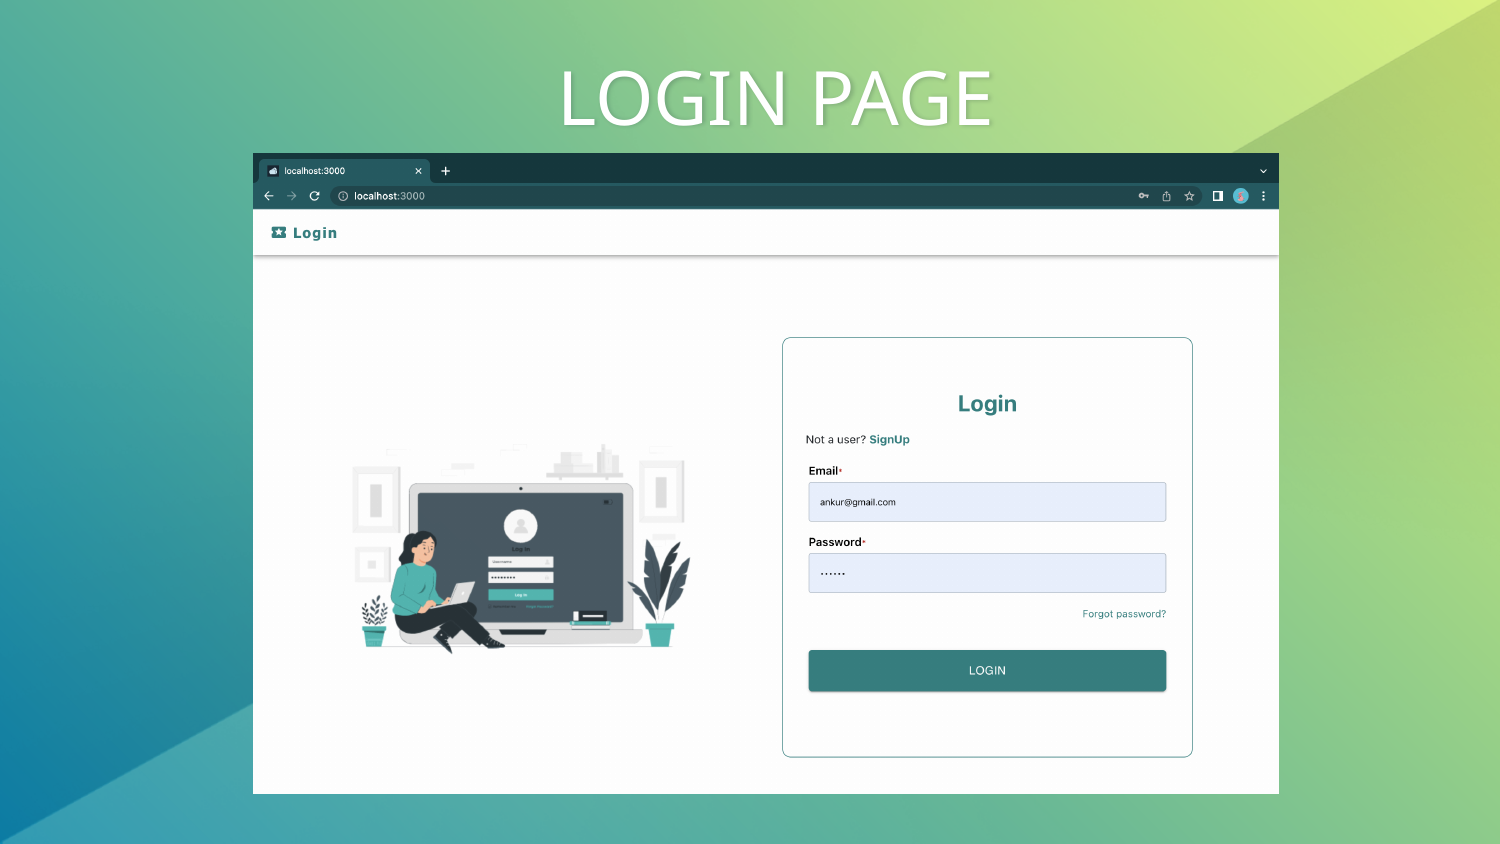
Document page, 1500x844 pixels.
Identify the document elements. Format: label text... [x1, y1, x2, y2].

picture [0, 0, 1500, 844]
title LOGIN PAGE [156, 61, 1376, 165]
